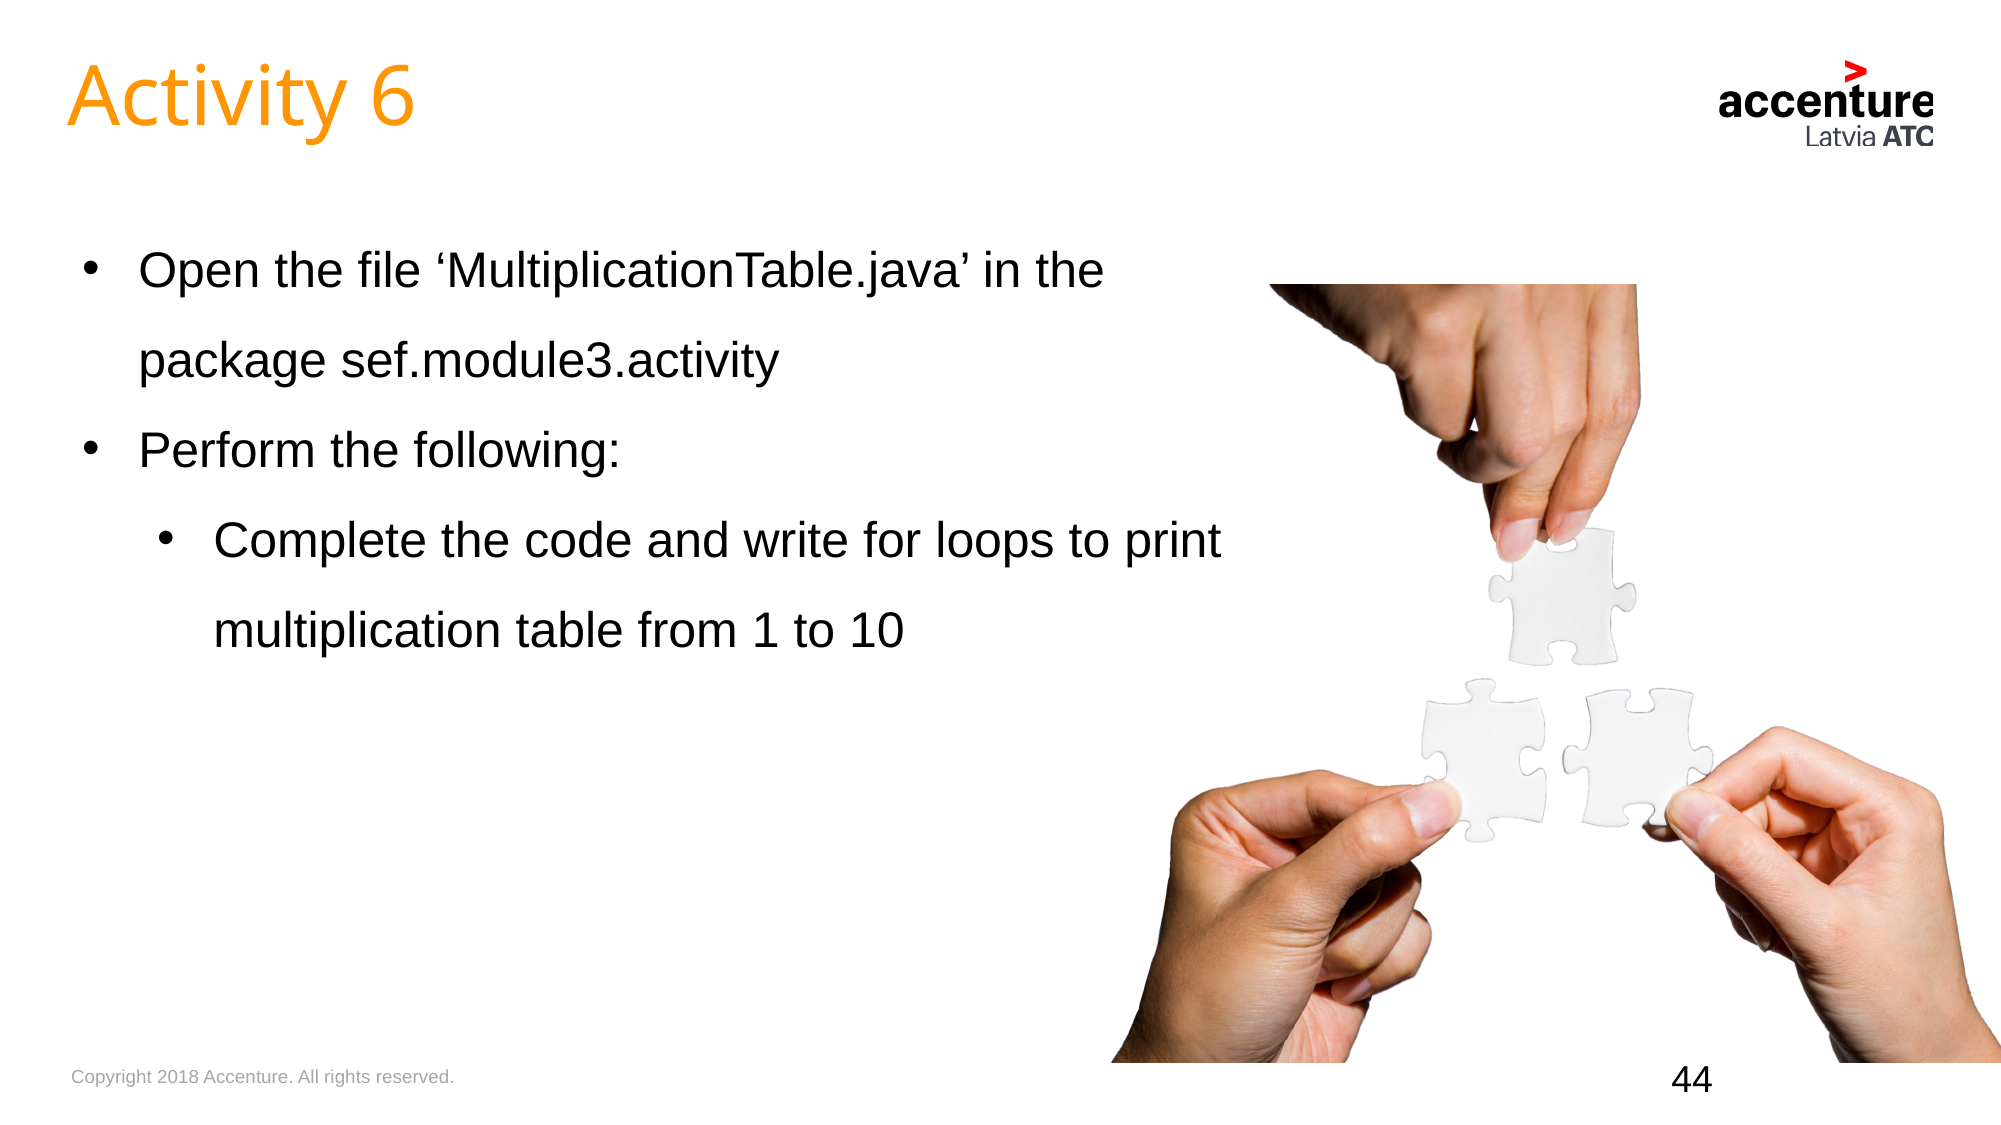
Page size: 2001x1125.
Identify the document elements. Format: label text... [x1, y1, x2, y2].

picture [1104, 284, 2001, 1063]
list Open the file ‘MultiplicationTable.java’ in the package sef.module3.activity Perform the following: Complete the code and write for loops to print multiplication table from 1 to 10 [67, 200, 1249, 1075]
text_box 44 [1449, 1063, 1728, 1107]
title Activity 6 [67, 61, 1316, 226]
